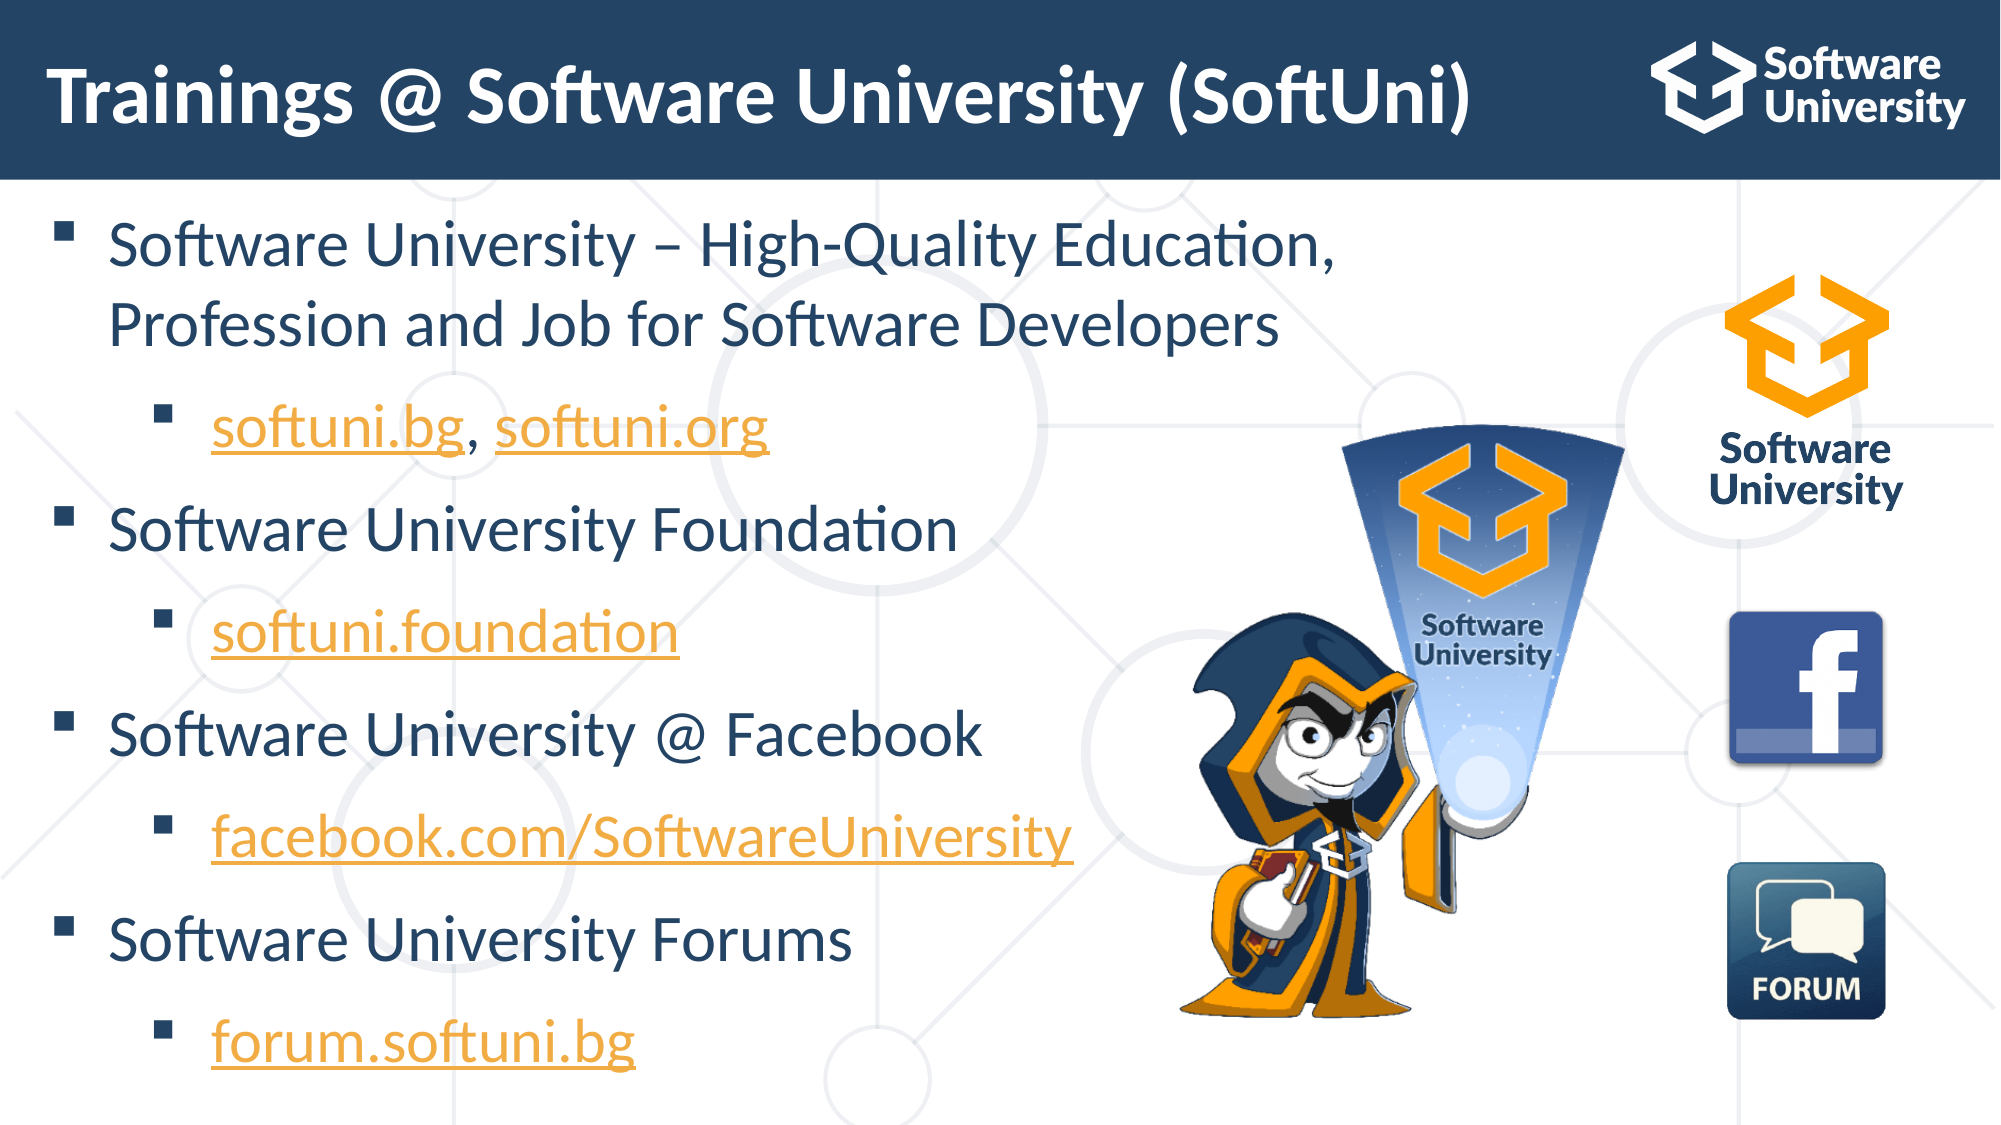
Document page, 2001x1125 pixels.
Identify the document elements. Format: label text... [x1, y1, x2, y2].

title Trainings @ Software University (SoftUni) [28, 17, 1627, 163]
list Software University – High-Quality Education, Profession and Job for Software Developers softuni.bg, softuni.org Software University Foundation softuni.foundation Software University @ Facebook facebook.com/SoftwareUniversity Software University Forums forum.softuni.bg [31, 193, 1458, 1094]
picture [1723, 605, 1889, 773]
picture [1651, 41, 1966, 134]
picture [1708, 274, 1904, 517]
picture [1458, 423, 1627, 1020]
picture [1726, 861, 1886, 1020]
